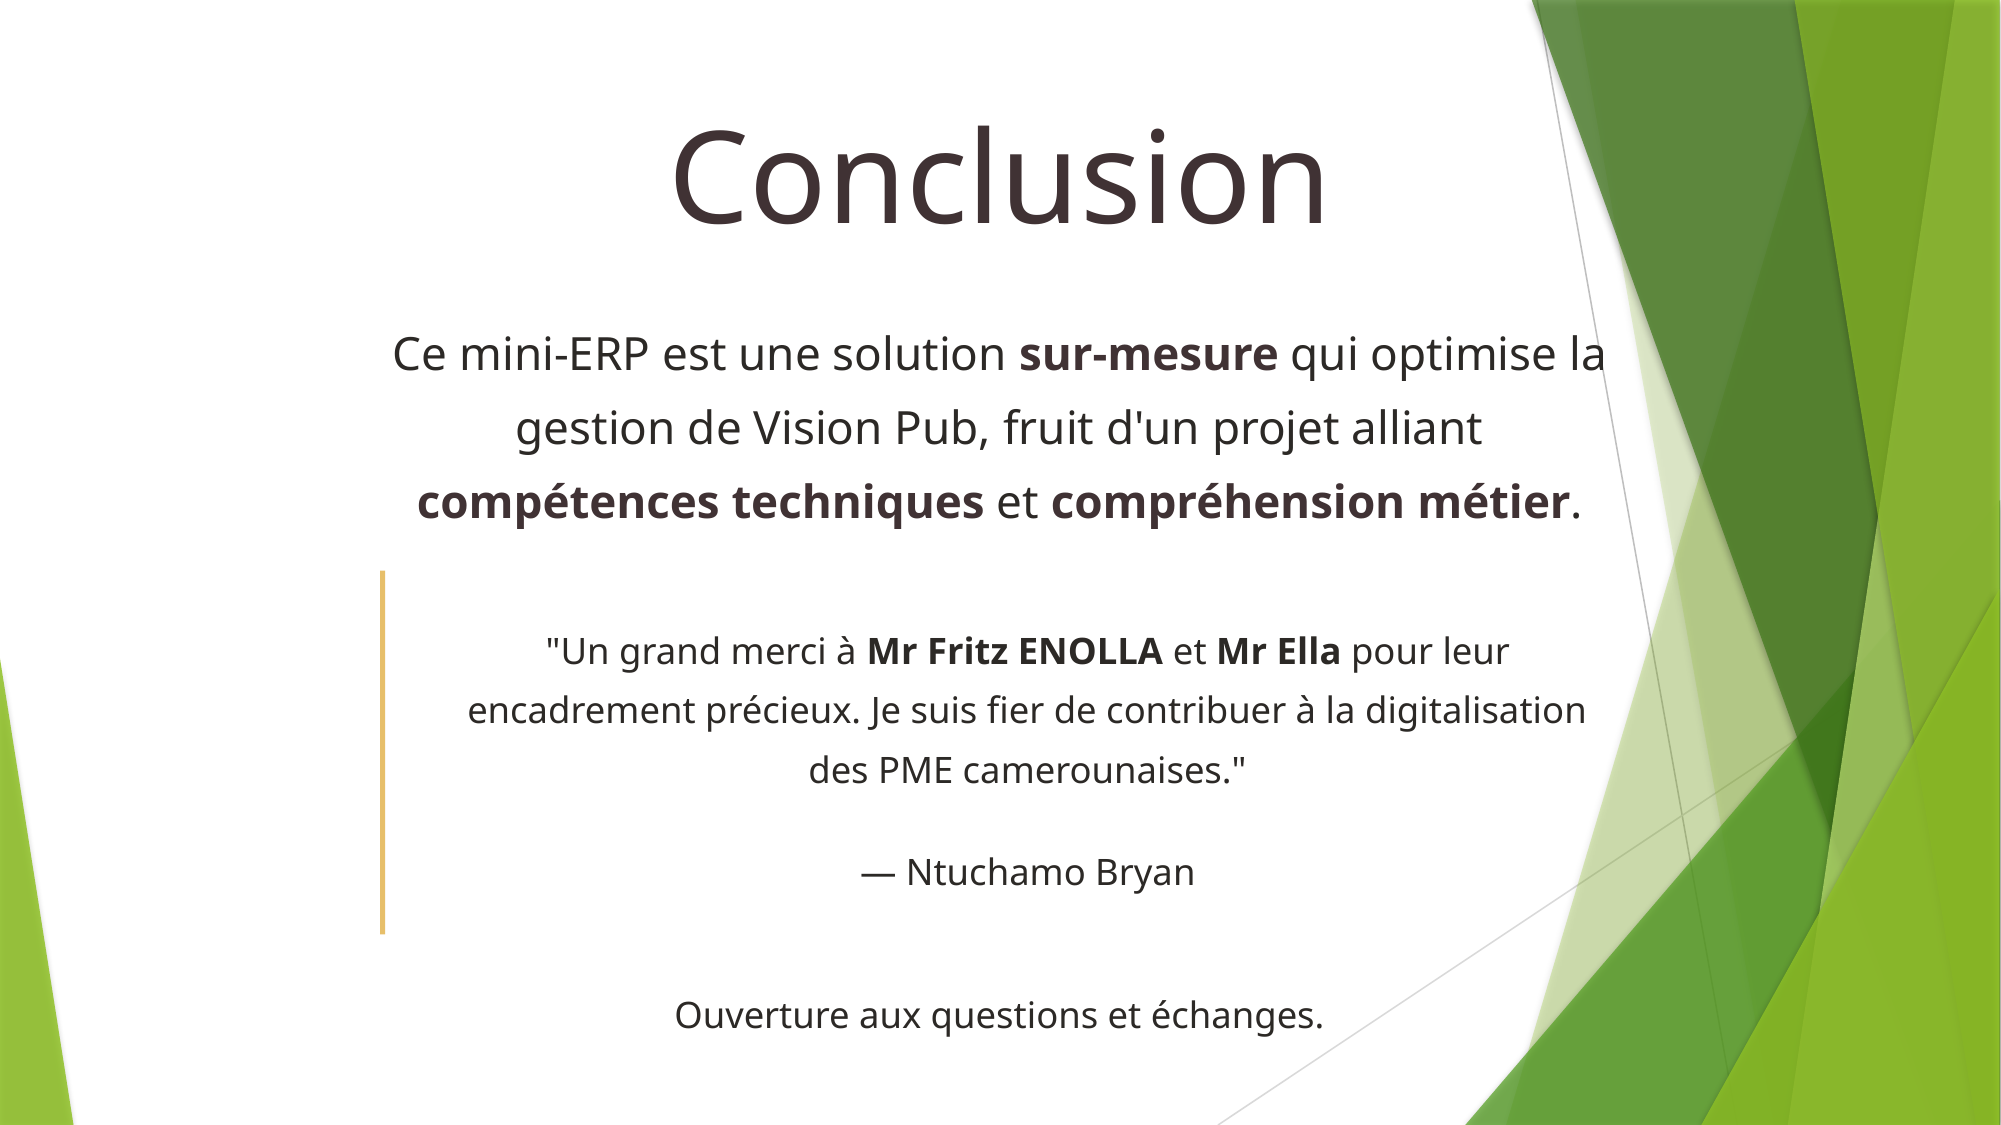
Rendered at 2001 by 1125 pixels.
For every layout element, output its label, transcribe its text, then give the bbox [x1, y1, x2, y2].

text_box [380, 570, 386, 935]
text_box — Ntuchamo Bryan [436, 832, 1620, 893]
text_box "Un grand merci à Mr Fritz ENOLLA et Mr Ella pour leur encadrement précieux. Je suis fier de contribuer à la digitalisation des PME camerounaises." [436, 612, 1620, 791]
text_box Conclusion [380, 89, 1620, 250]
text_box Ce mini-ERP est une solution sur-mesure qui optimise la gestion de Vision Pub, fruit d'un projet alliant compétences techniques et compréhension métier. [380, 305, 1620, 529]
text_box Ouverture aux questions et échanges. [380, 976, 1620, 1036]
